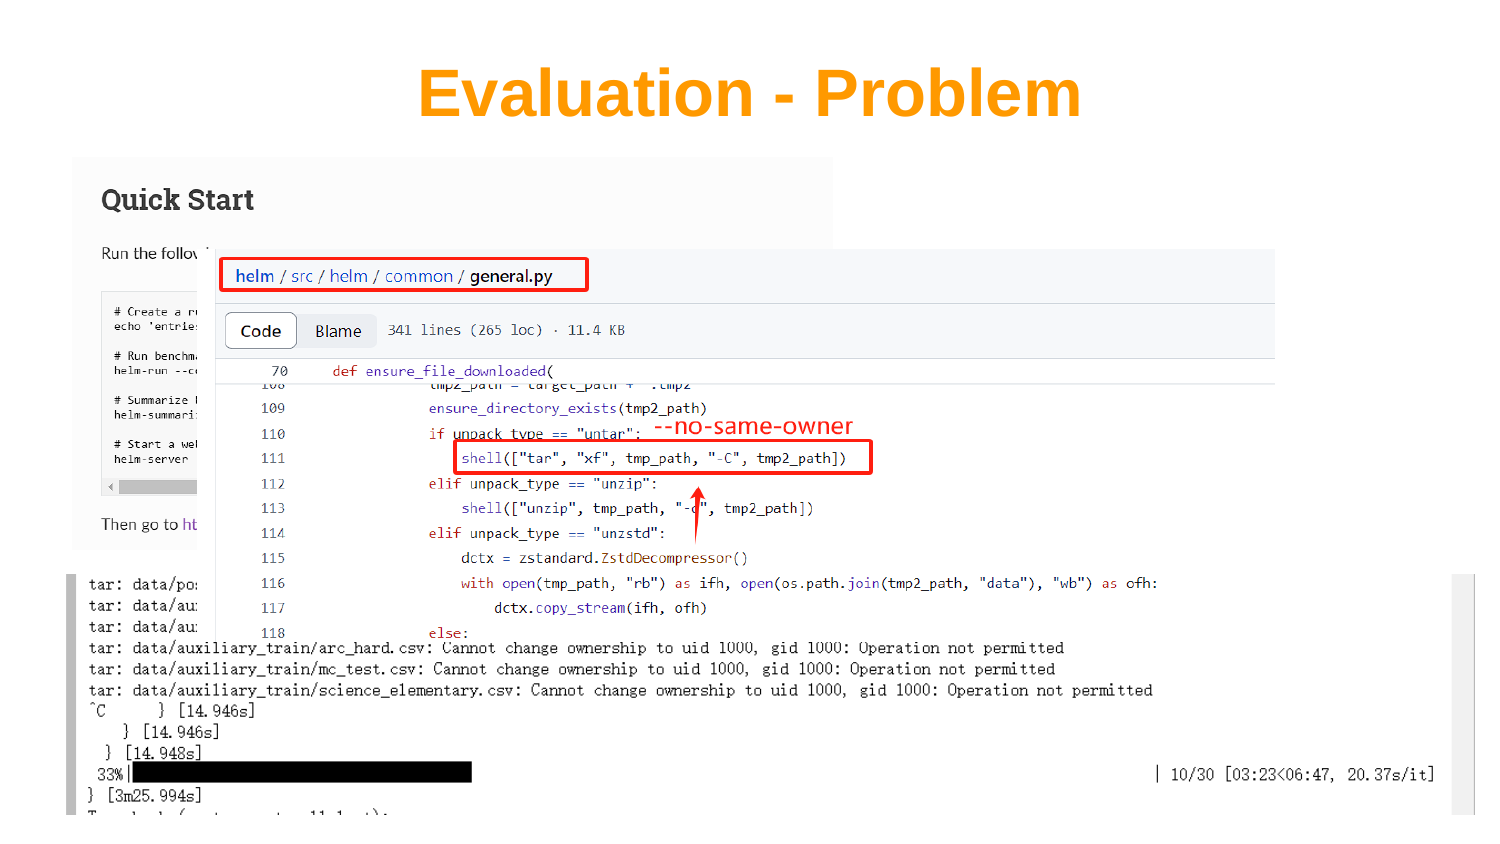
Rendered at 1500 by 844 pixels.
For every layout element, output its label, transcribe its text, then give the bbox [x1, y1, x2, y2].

picture [24, 157, 1476, 815]
title Evaluation - Problem [51, 33, 1449, 149]
